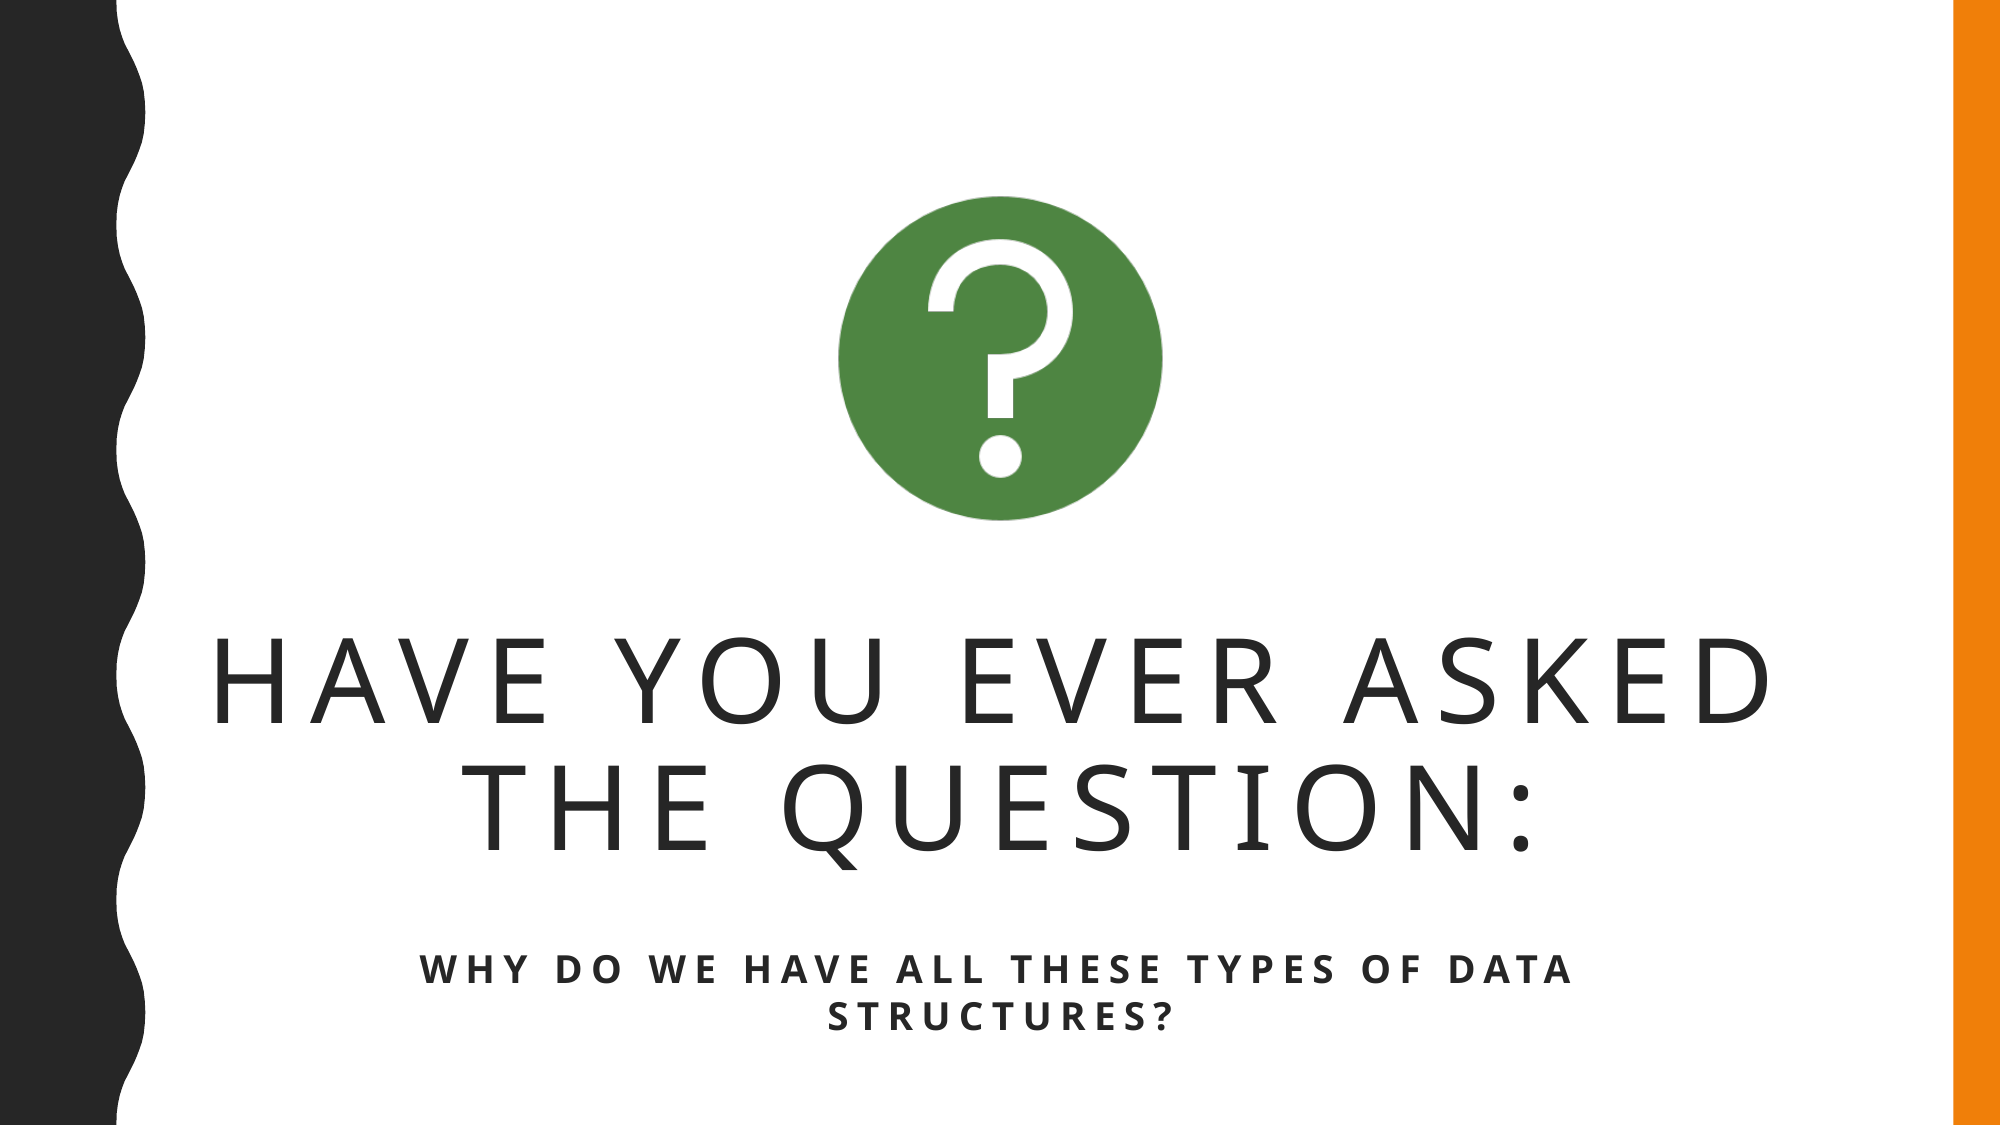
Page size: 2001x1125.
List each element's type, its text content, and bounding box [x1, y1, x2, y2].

list why do we have all these types of data structures? [340, 937, 1660, 1046]
title Have you ever asked the question: [168, 613, 1832, 919]
picture [795, 154, 1205, 563]
